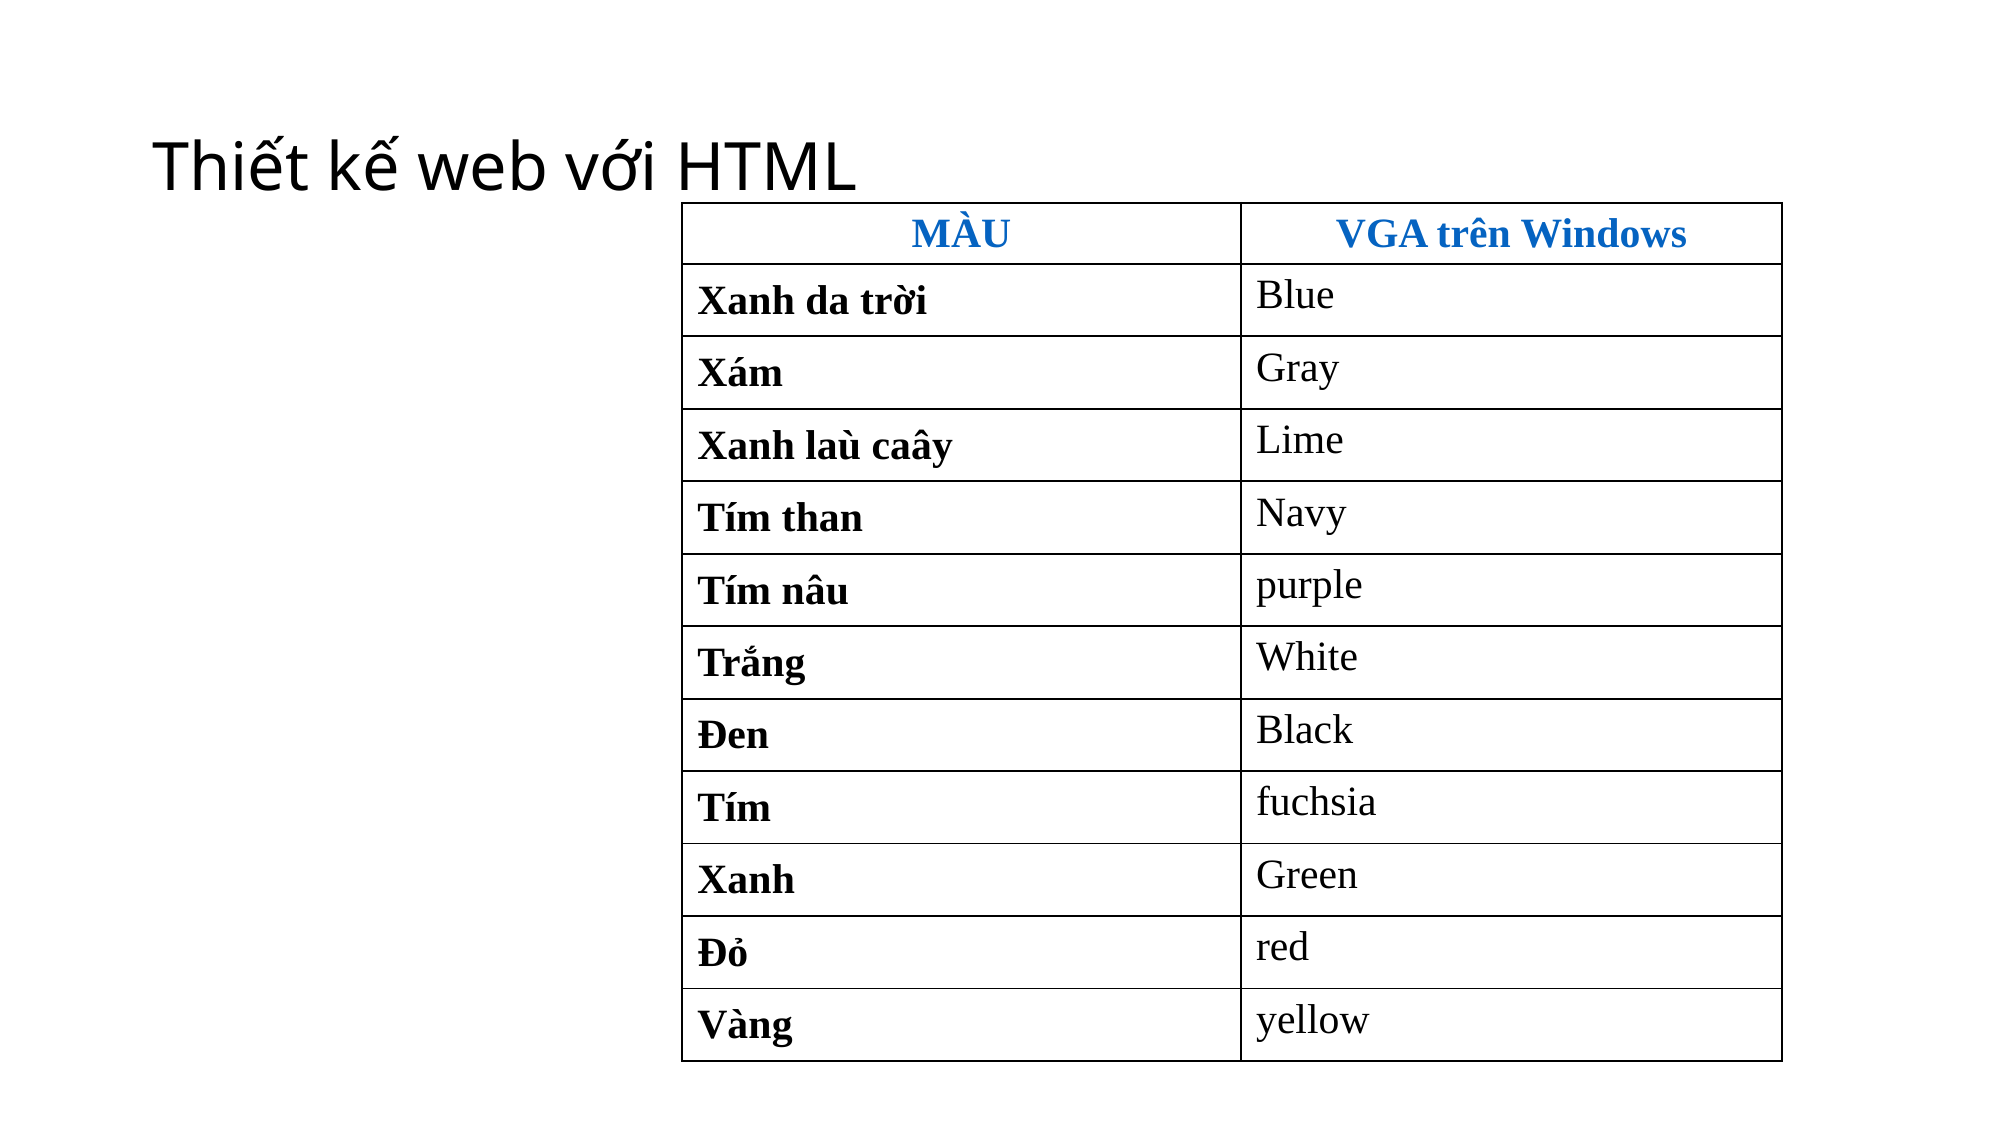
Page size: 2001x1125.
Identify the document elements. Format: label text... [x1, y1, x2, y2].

table_header MÀU [683, 204, 1240, 263]
table_cell Xám [683, 337, 1240, 408]
table_cell Xanh laù caây [683, 410, 1240, 480]
table_cell Xanh [683, 844, 1240, 915]
table_cell Black [1242, 700, 1781, 770]
table_cell purple [1242, 555, 1781, 625]
table_cell Đen [683, 700, 1240, 770]
table_cell Xanh da trời [683, 265, 1240, 335]
table_cell red [1242, 917, 1781, 988]
table_cell Gray [1242, 337, 1781, 408]
table_cell White [1242, 627, 1781, 698]
table_cell yellow [1242, 989, 1781, 1060]
title Thiết kế web với HTML [137, 59, 1863, 278]
table_cell Blue [1242, 265, 1781, 335]
table_cell Đỏ [683, 917, 1240, 988]
table_cell Lime [1242, 410, 1781, 480]
table_cell Tím [683, 772, 1240, 843]
table_cell Tím nâu [683, 555, 1240, 625]
table_header VGA trên Windows [1242, 204, 1781, 263]
table_cell Vàng [683, 989, 1240, 1060]
table_cell Navy [1242, 482, 1781, 553]
table_cell Trắng [683, 627, 1240, 698]
table_cell Tím than [683, 482, 1240, 553]
table_cell Green [1242, 844, 1781, 915]
table_cell fuchsia [1242, 772, 1781, 843]
